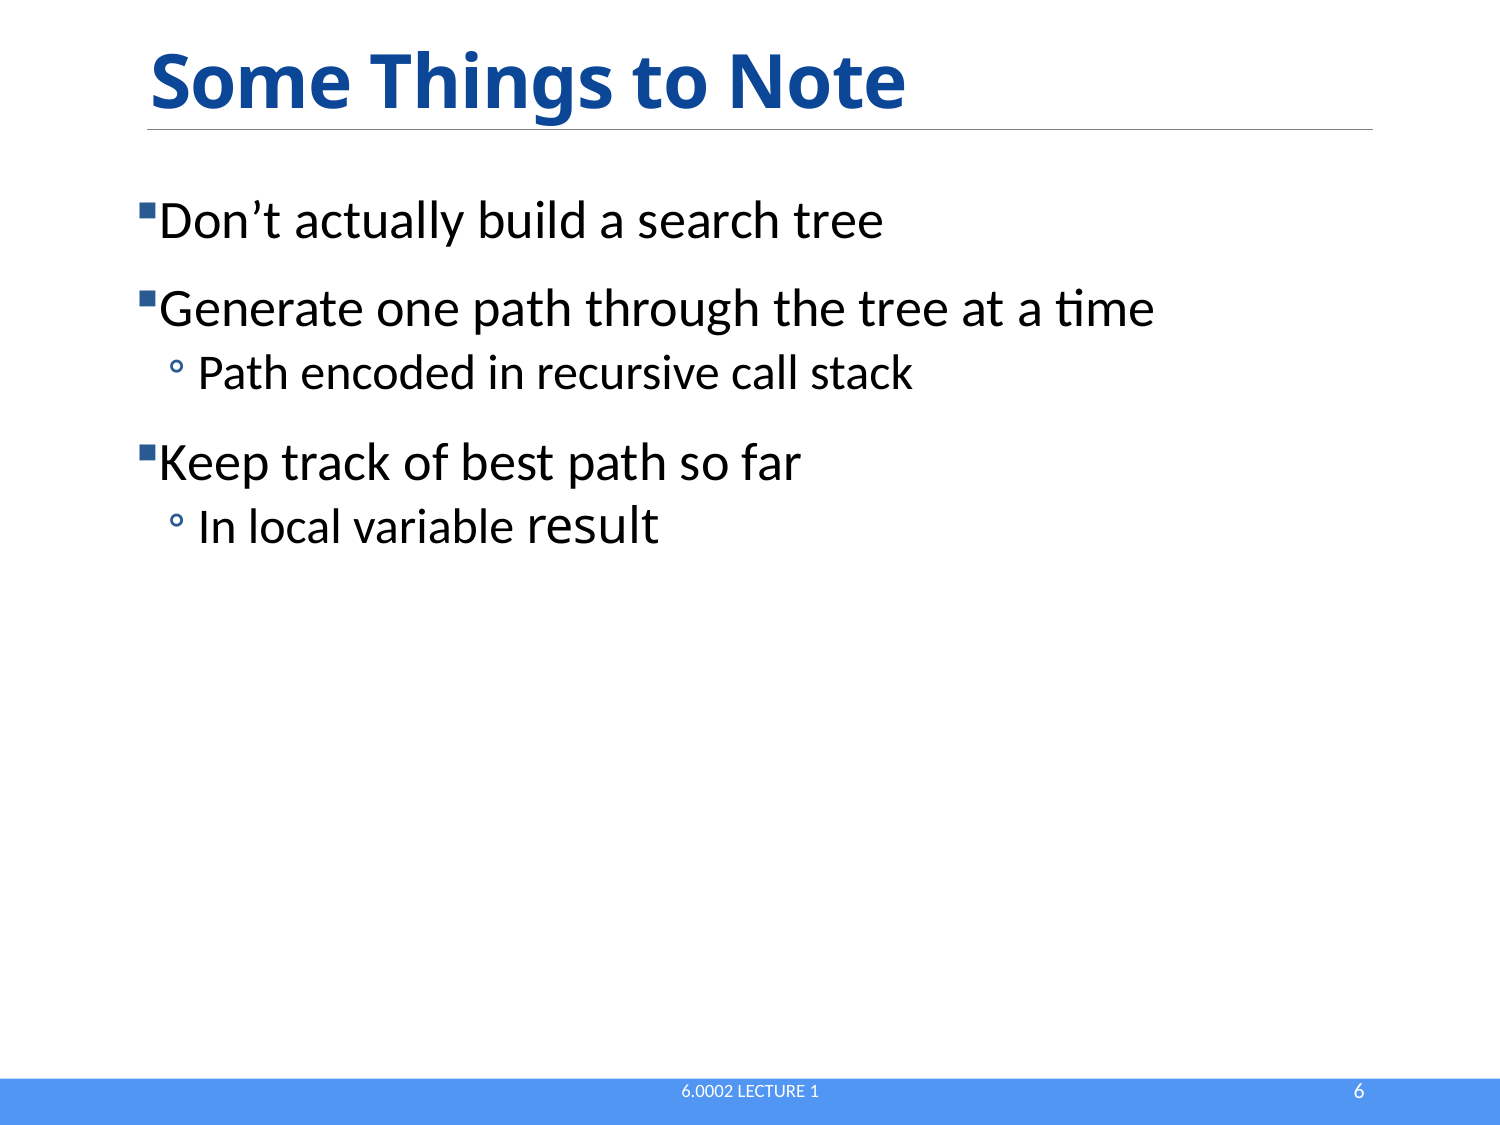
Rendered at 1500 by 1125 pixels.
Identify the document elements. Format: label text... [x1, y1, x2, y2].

list Don’t actually build a search tree Generate one path through the tree at a time Path encoded in recursive call stack Keep track of best path so far In local variable result [135, 184, 1373, 1000]
footer 6.0002 Lecture 1 [453, 1059, 1047, 1120]
slide_number 6 [1218, 1059, 1380, 1120]
title Some Things to Note [135, 18, 1373, 132]
